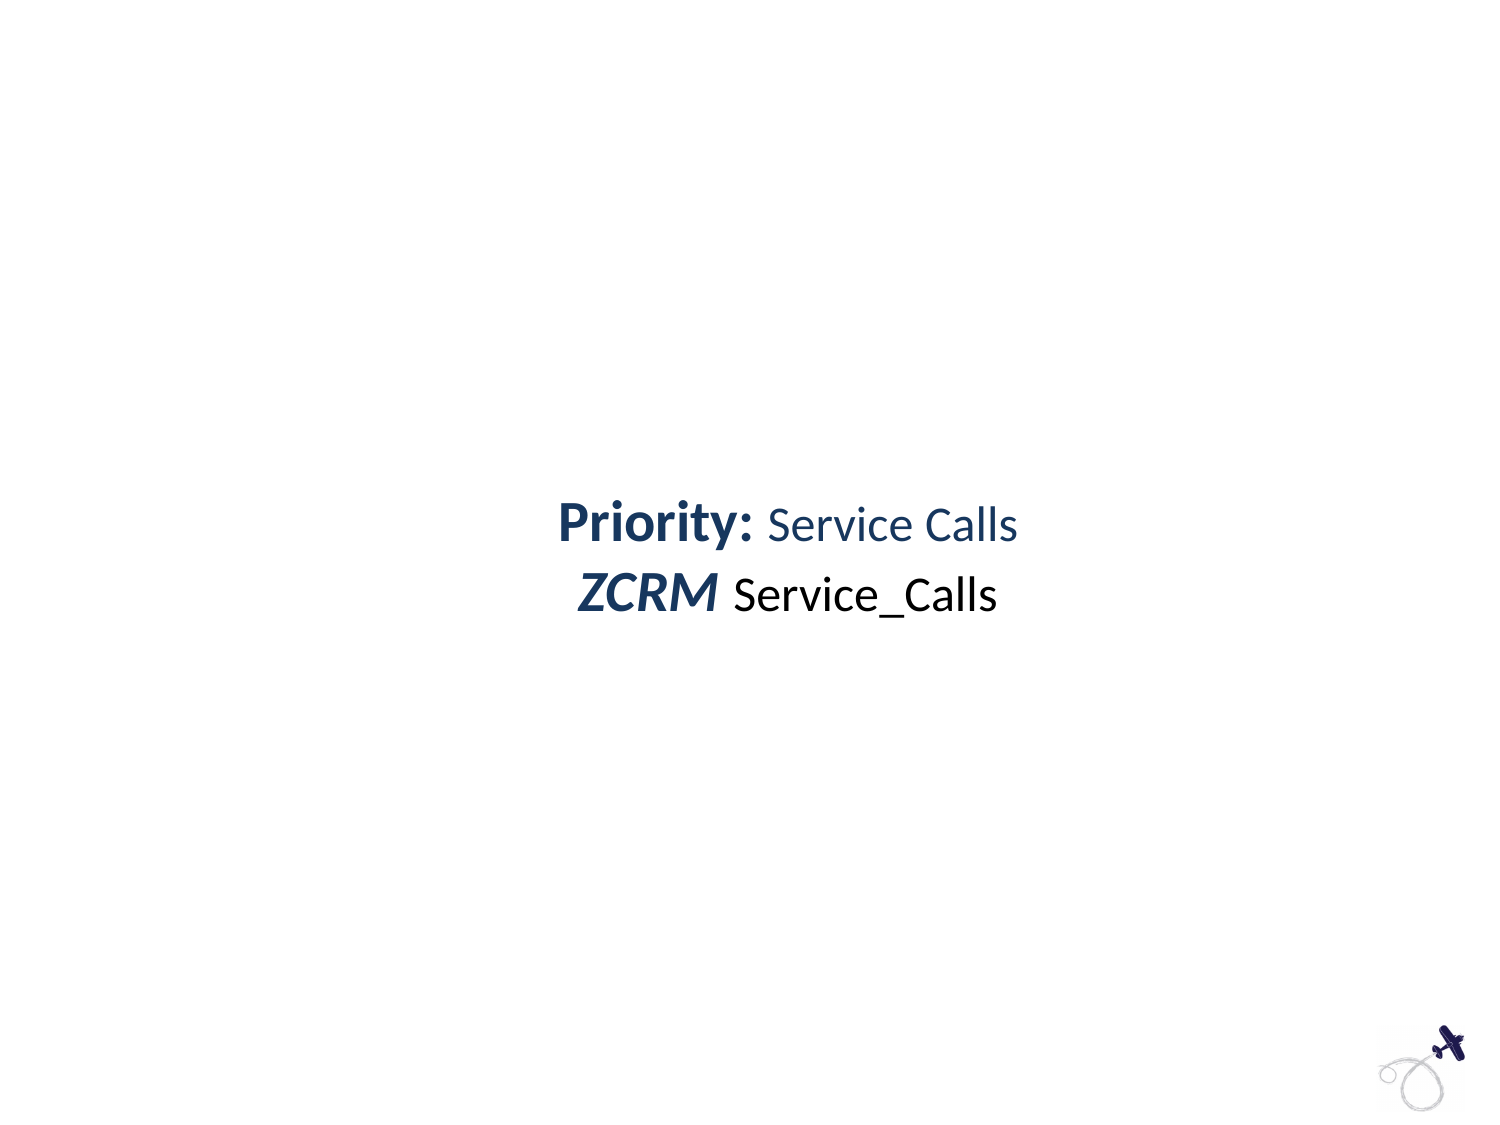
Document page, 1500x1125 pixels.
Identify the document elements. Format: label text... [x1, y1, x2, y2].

text_box Priority: Service Calls ZCRM Service_Calls [366, 476, 1211, 631]
picture [1376, 1025, 1465, 1112]
